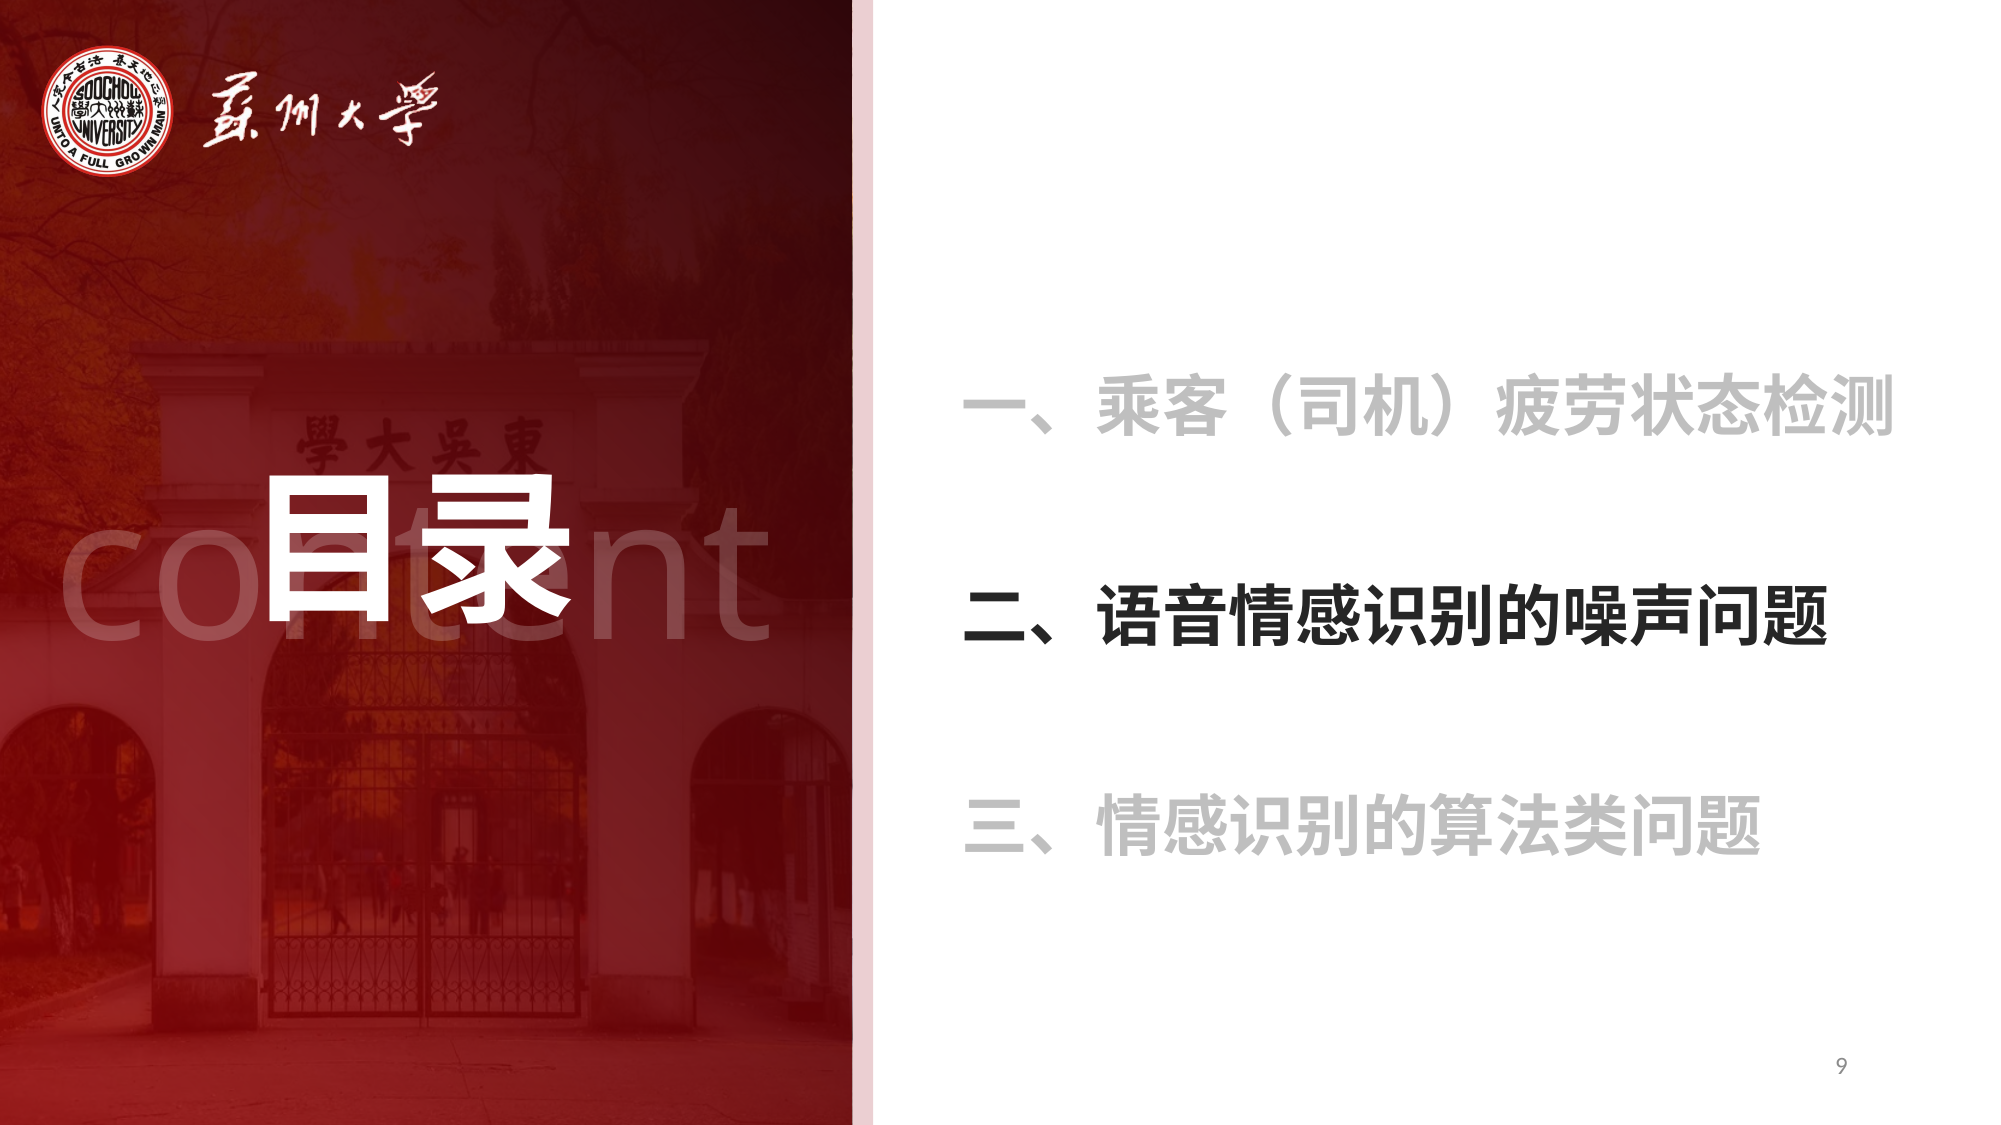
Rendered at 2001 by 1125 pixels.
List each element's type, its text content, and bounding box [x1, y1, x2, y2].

slide_number 9 [1412, 1042, 1863, 1103]
text_box 一、乘客（司机）疲劳状态检测 二、语音情感识别的噪声问题 三、情感识别的算法类问题 [947, 276, 1942, 872]
picture [0, 0, 853, 1125]
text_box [0, 432, 827, 690]
text_box [853, 0, 874, 1125]
